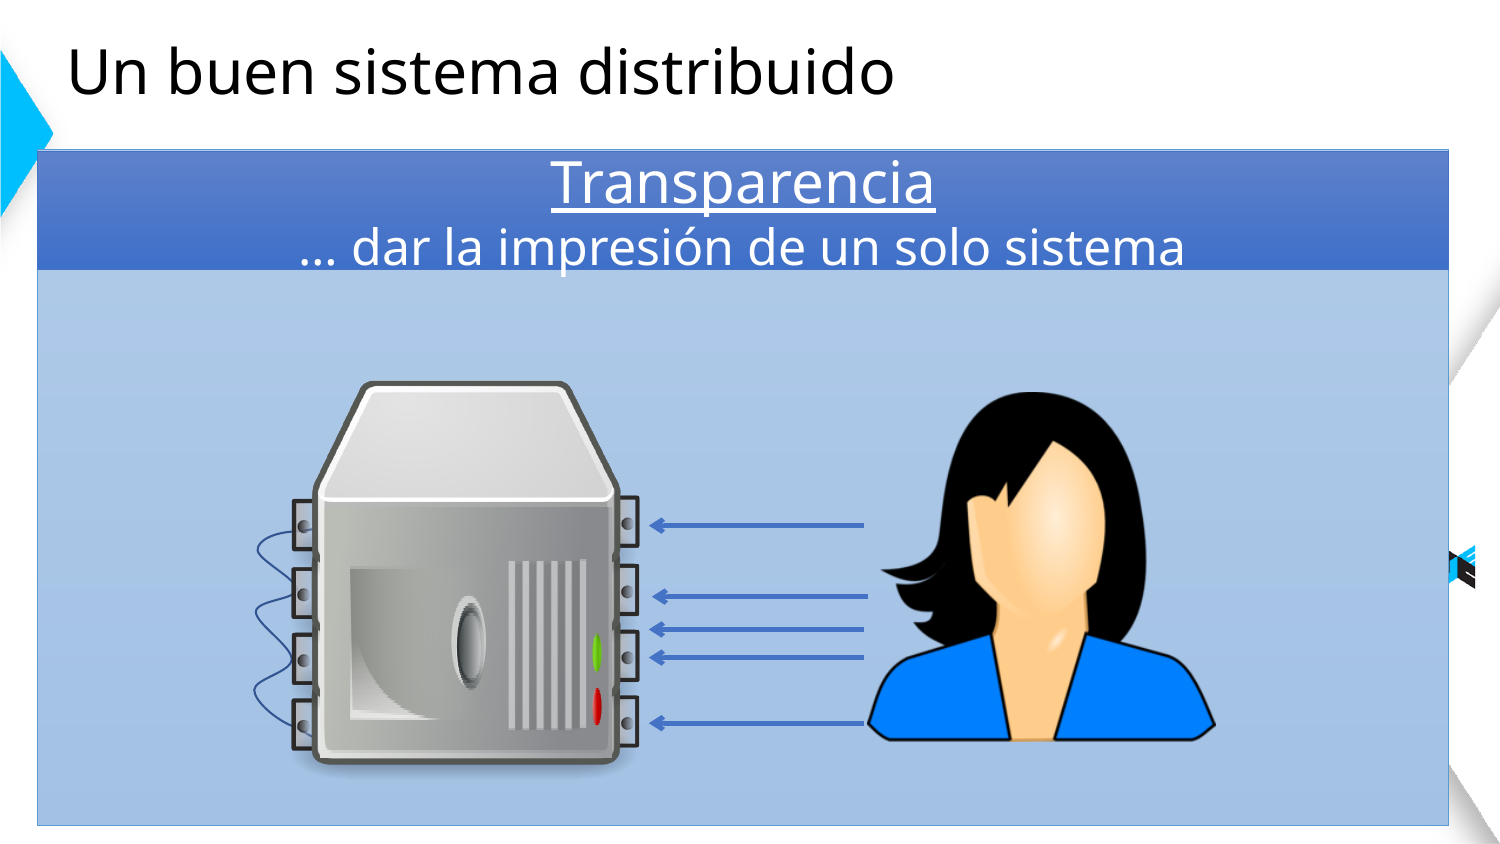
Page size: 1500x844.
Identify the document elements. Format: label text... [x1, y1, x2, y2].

title Un buen sistema distribuido [51, 25, 1449, 130]
picture [0, 0, 1500, 844]
picture [867, 392, 1216, 742]
text_box Transparencia … dar la impresión de un solo sistema [37, 151, 1449, 270]
text_box [37, 270, 1449, 826]
